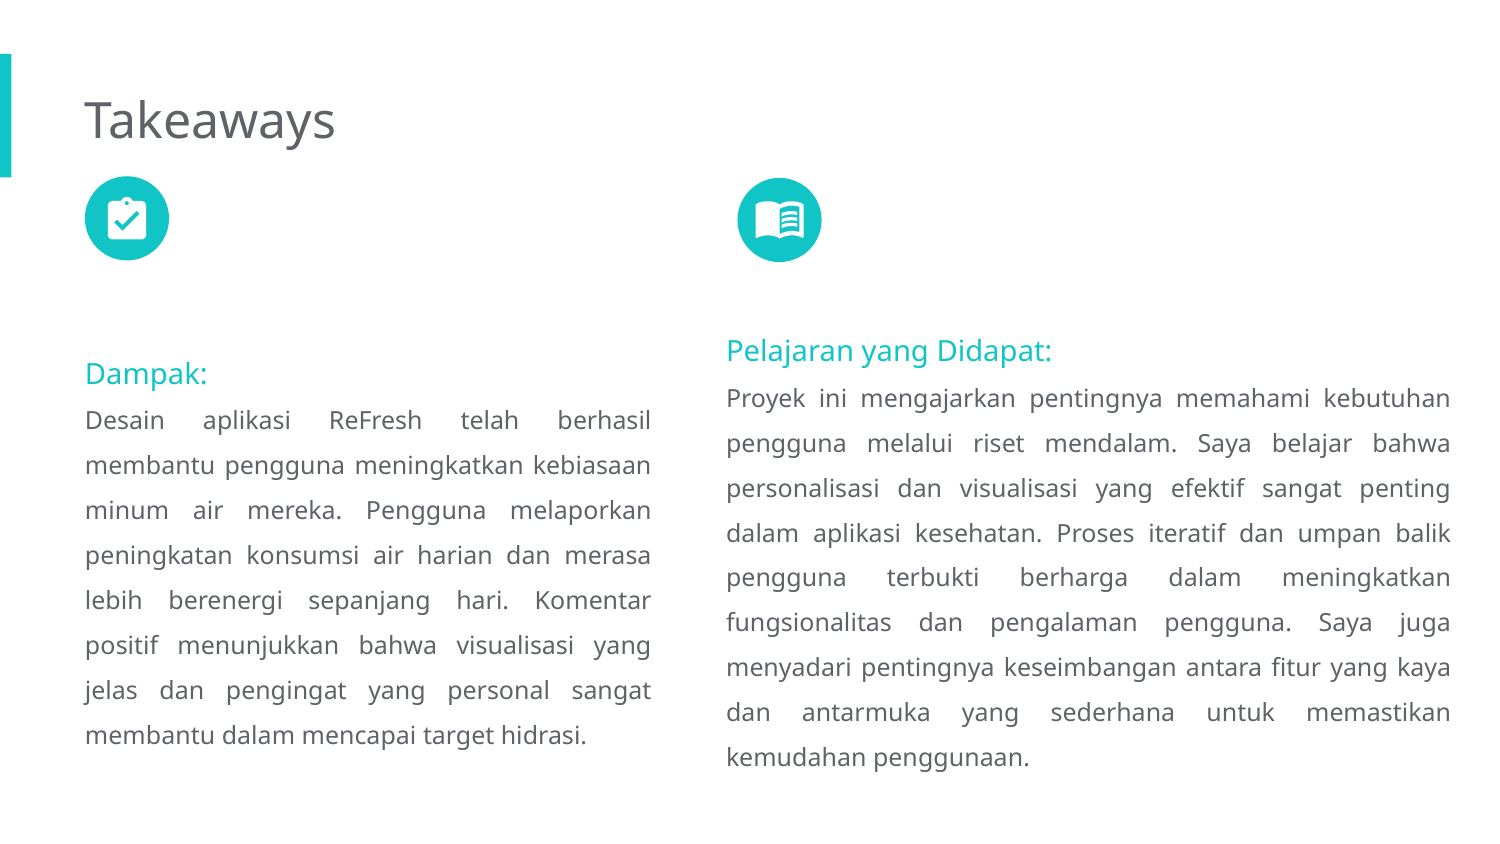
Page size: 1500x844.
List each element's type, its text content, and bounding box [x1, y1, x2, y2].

text_box Dampak: Desain aplikasi ReFresh telah berhasil membantu pengguna meningkatkan kebiasaan minum air mereka. Pengguna melaporkan peningkatan konsumsi air harian dan merasa lebih berenergi sepanjang hari. Komentar positif menunjukkan bahwa visualisasi yang jelas dan pengingat yang personal sangat membantu dalam mencapai target hidrasi. [84, 322, 668, 765]
text_box Takeaways [84, 73, 894, 164]
text_box [737, 177, 822, 263]
text_box [107, 196, 147, 240]
text_box Pelajaran yang Didapat: Proyek ini mengajarkan pentingnya memahami kebutuhan pengguna melalui riset mendalam. Saya belajar bahwa personalisasi dan visualisasi yang efektif sangat penting dalam aplikasi kesehatan. Proses iteratif dan umpan balik pengguna terbukti berharga dalam meningkatkan fungsionalitas dan pengalaman pengguna. Saya juga menyadari pentingnya keseimbangan antara fitur yang kaya dan antarmuka yang sederhana untuk memastikan kemudahan penggunaan. [725, 300, 1467, 787]
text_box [755, 201, 804, 239]
text_box [84, 176, 170, 261]
